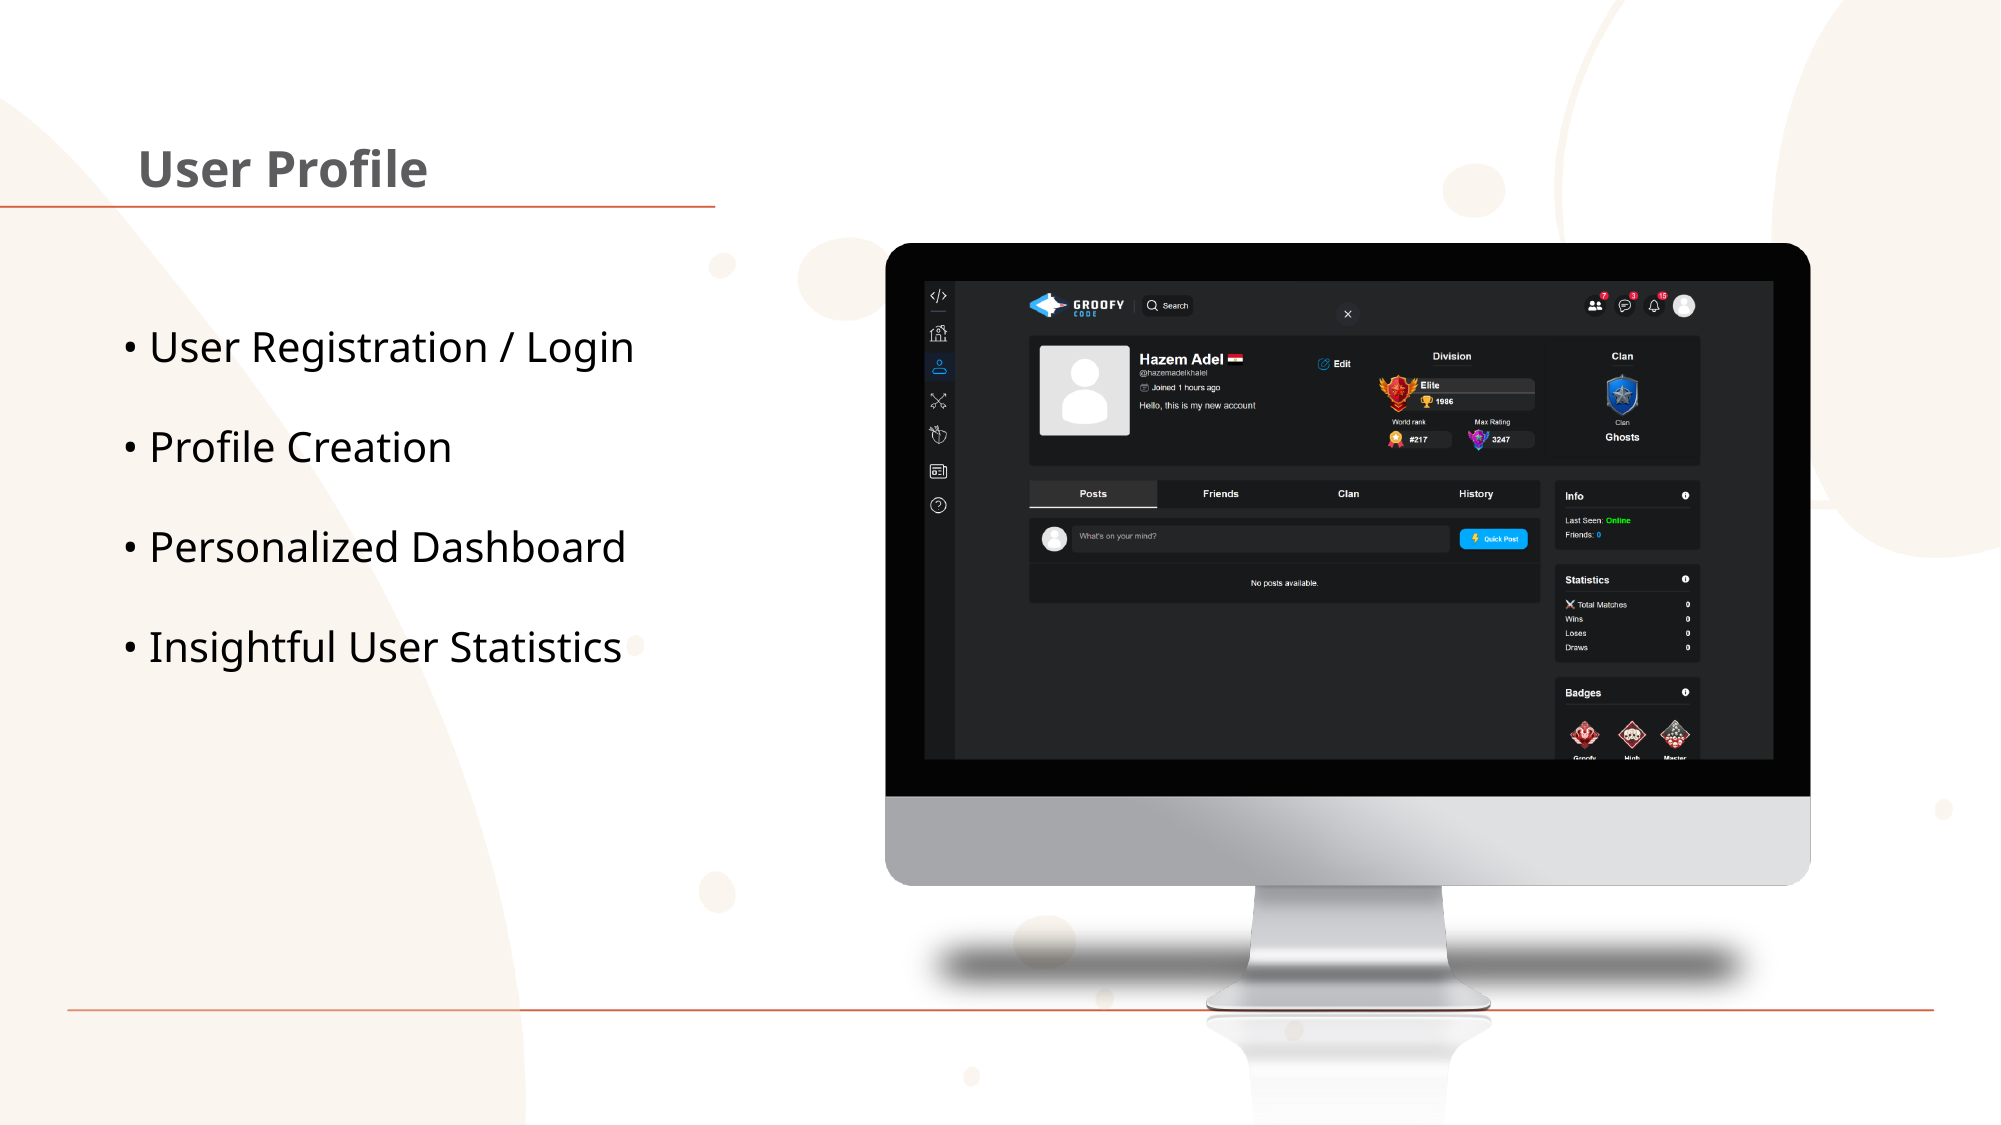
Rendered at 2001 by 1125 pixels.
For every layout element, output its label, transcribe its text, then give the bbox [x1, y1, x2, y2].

picture [0, 0, 2000, 1125]
text_box User Profile [122, 130, 560, 205]
text_box • User Registration / Login • Profile Creation • Personalized Dashboard • Insightful User Statistics [107, 263, 647, 679]
